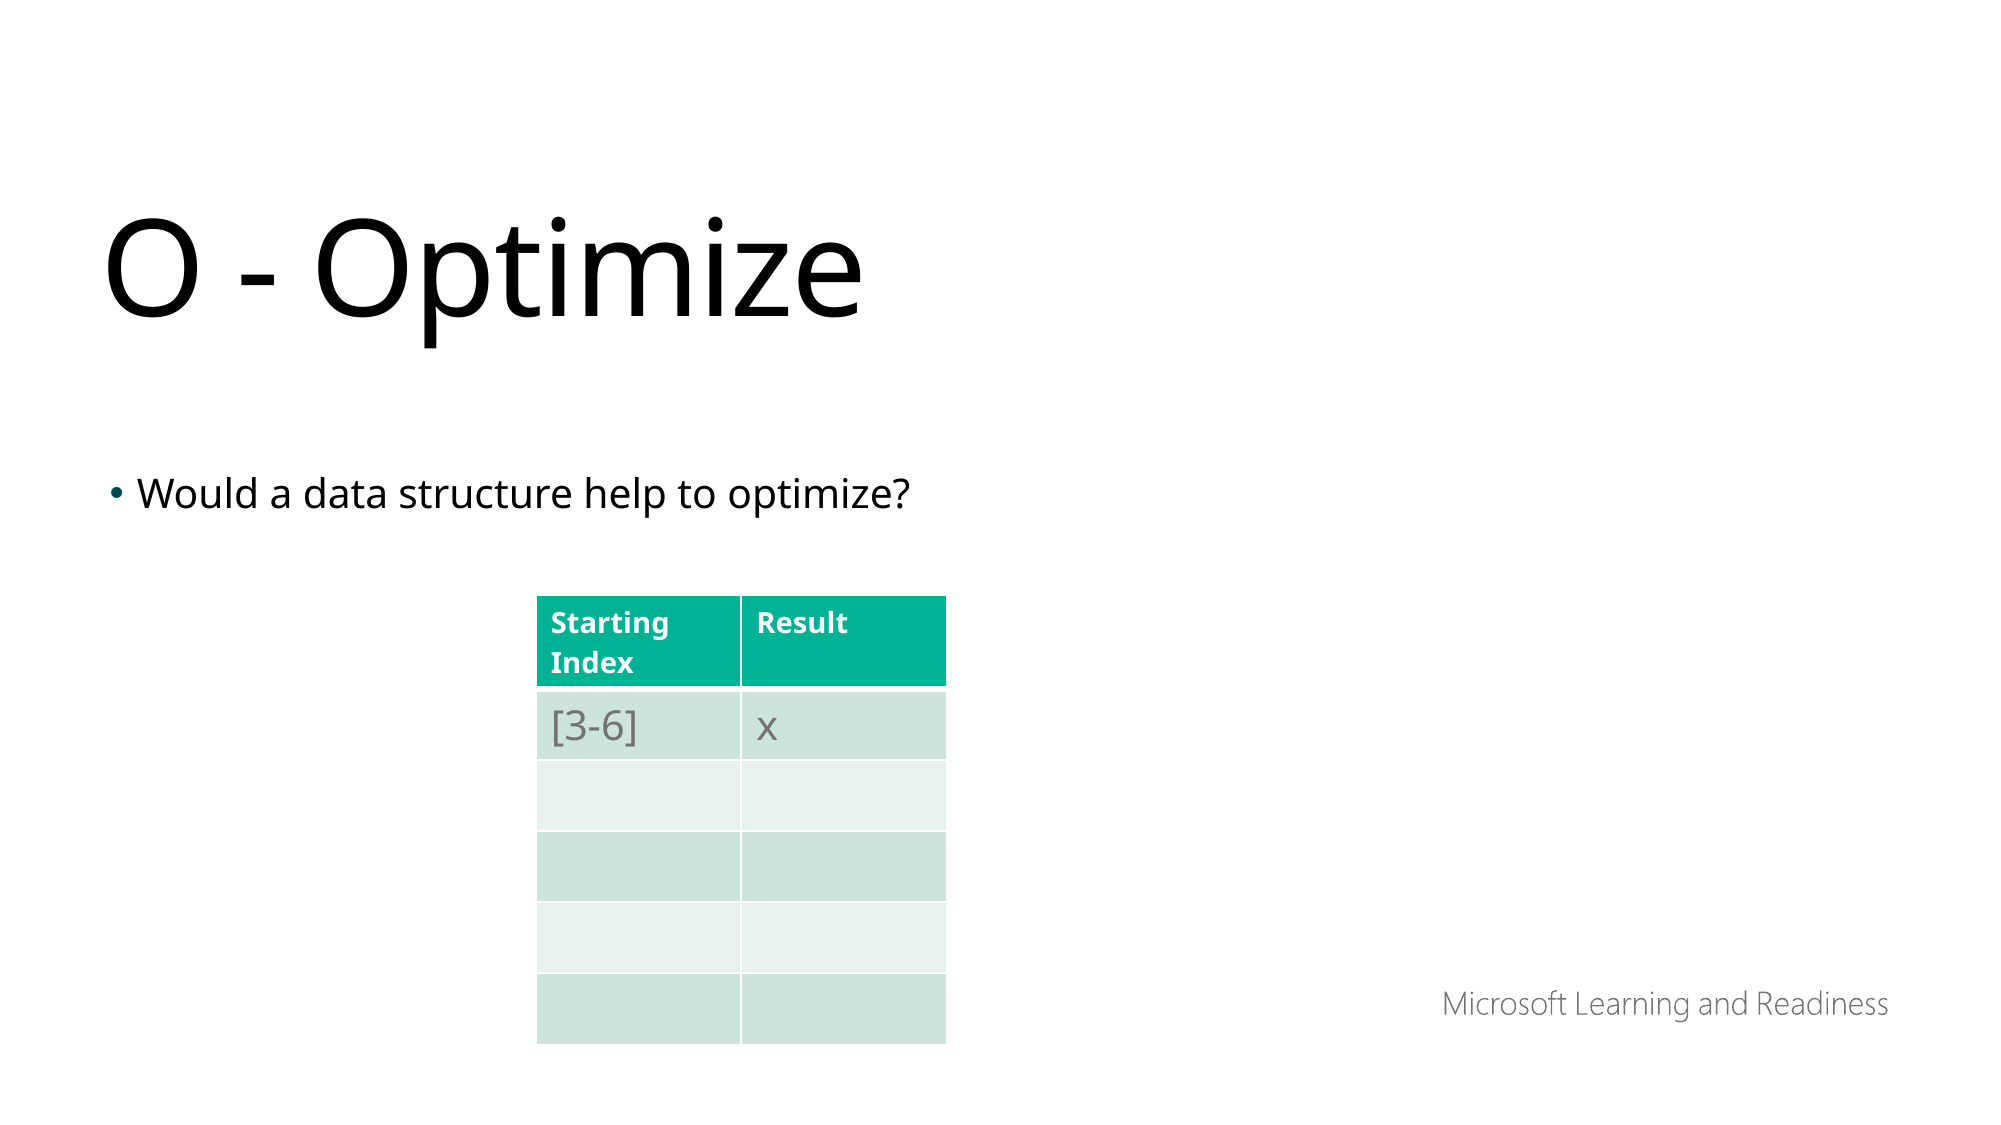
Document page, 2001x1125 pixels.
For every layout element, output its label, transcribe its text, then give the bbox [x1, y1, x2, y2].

table_cell [3-6] [537, 692, 740, 759]
list O - Optimize [100, 200, 1876, 327]
table_cell [742, 974, 946, 1044]
table_cell [742, 761, 946, 830]
table_cell [742, 832, 946, 901]
table_cell [742, 903, 946, 972]
table_cell [537, 761, 740, 830]
table_cell x [742, 692, 946, 759]
list Would a data structure help to optimize? [109, 461, 1877, 951]
table_header Result [742, 596, 946, 686]
table_header Starting Index [537, 596, 740, 686]
table_cell [537, 903, 740, 972]
table_cell [537, 832, 740, 901]
table_cell [537, 974, 740, 1044]
